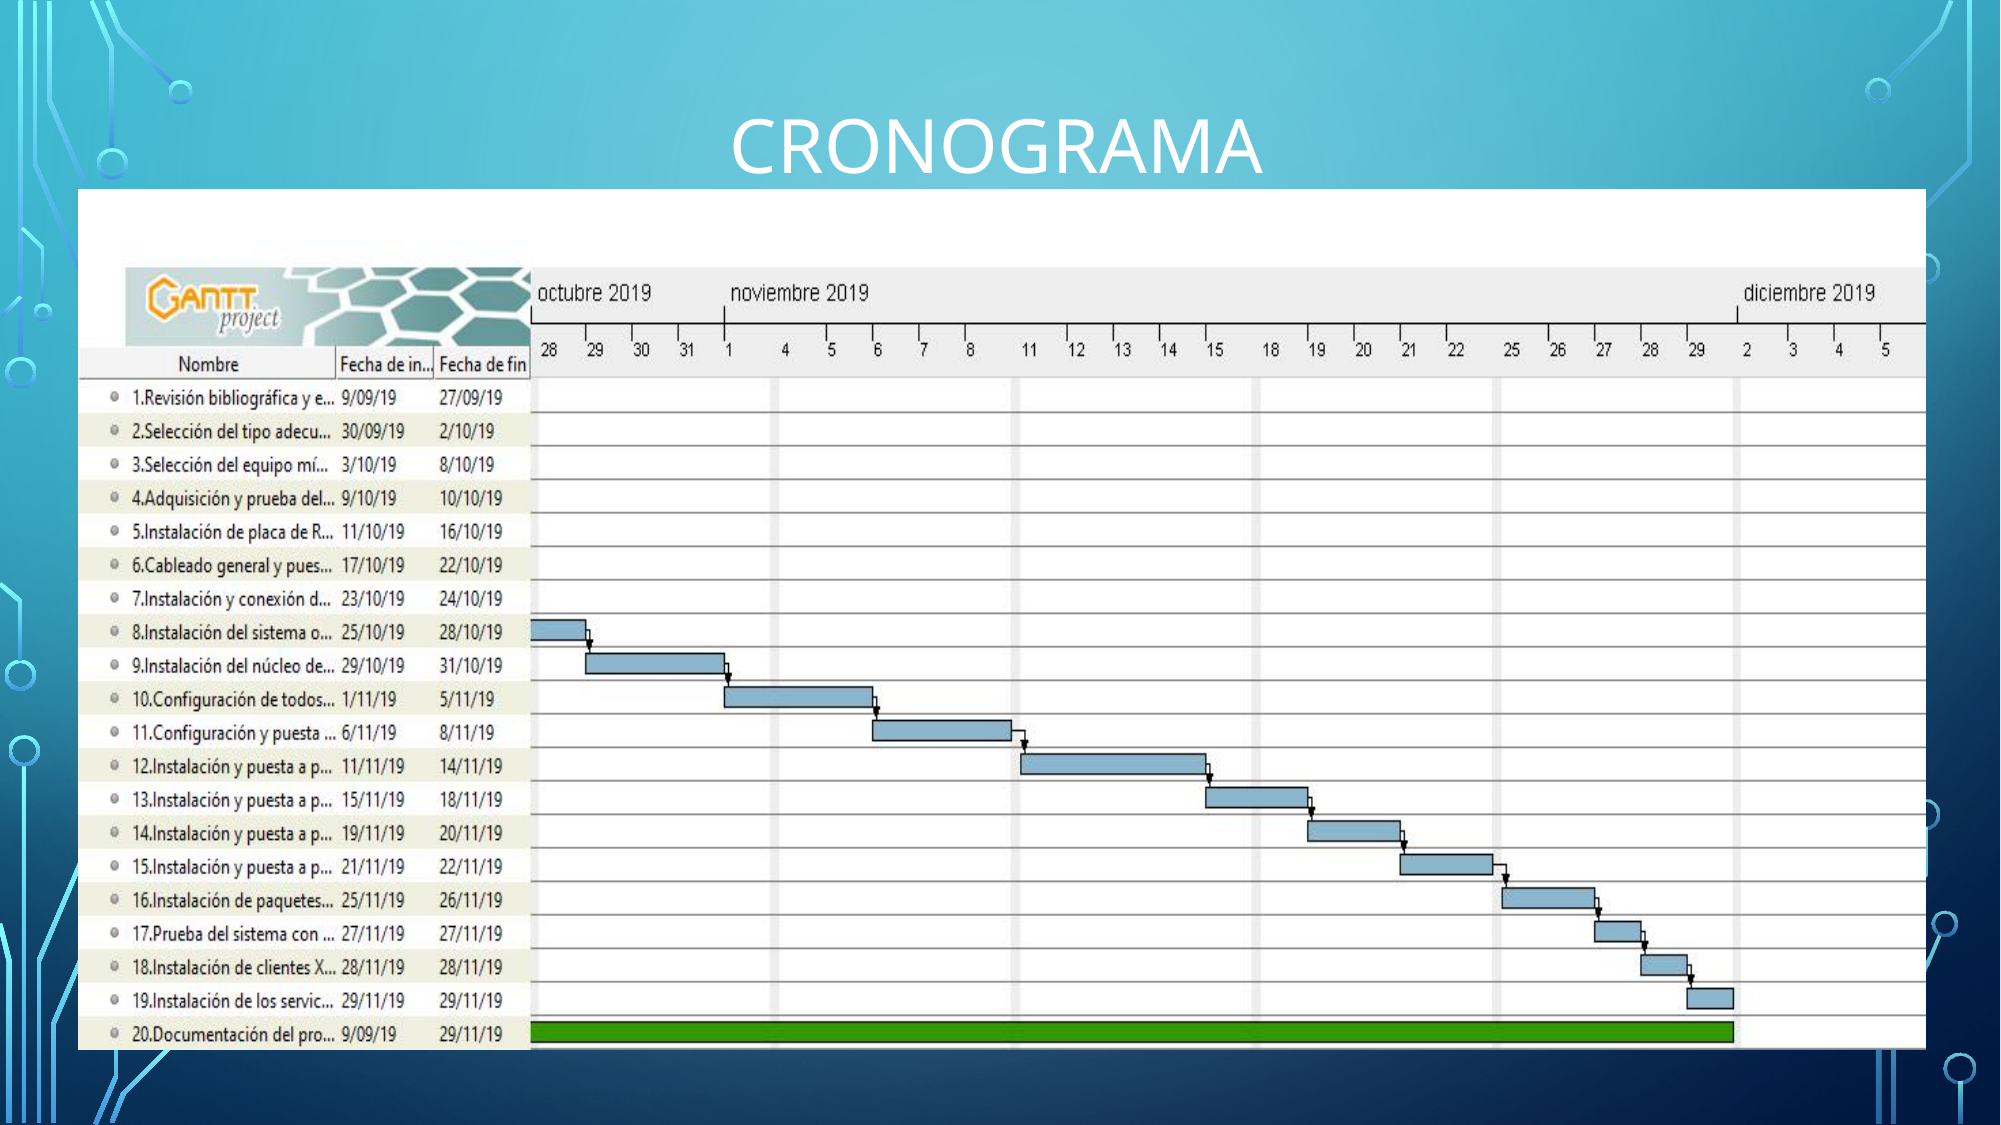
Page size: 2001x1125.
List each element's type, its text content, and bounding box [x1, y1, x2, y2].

picture [78, 189, 1926, 1051]
text_box Cronograma [714, 28, 1285, 189]
